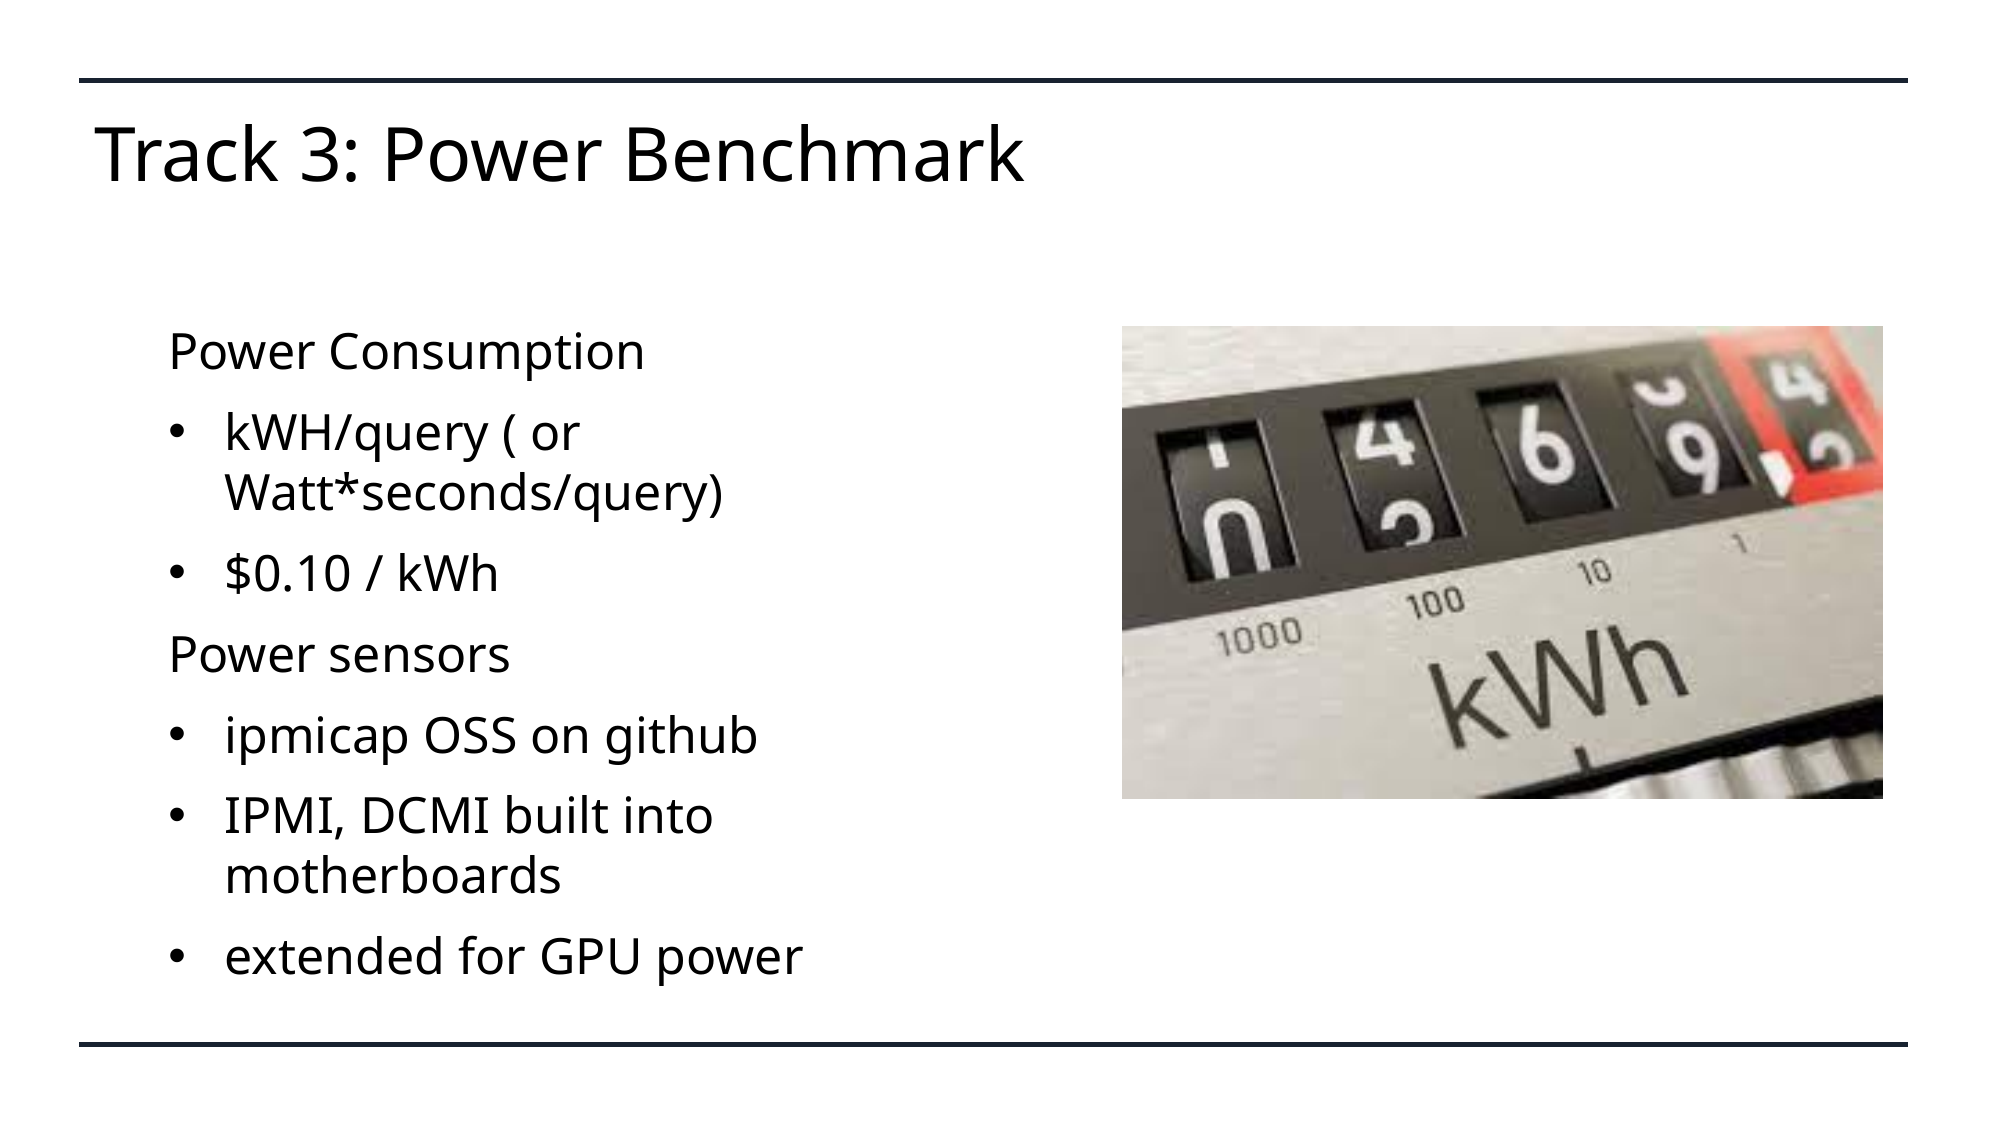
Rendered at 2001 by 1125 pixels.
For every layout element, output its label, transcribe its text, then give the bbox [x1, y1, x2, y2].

picture [1122, 326, 1883, 799]
title Track 3: Power Benchmark [79, 92, 1911, 211]
text_box Power Consumption kWH/query ( or Watt*seconds/query) $0.10 / kWh Power sensors ipmicap OSS on github IPMI, DCMI built into motherboards extended for GPU power [153, 241, 1075, 1045]
